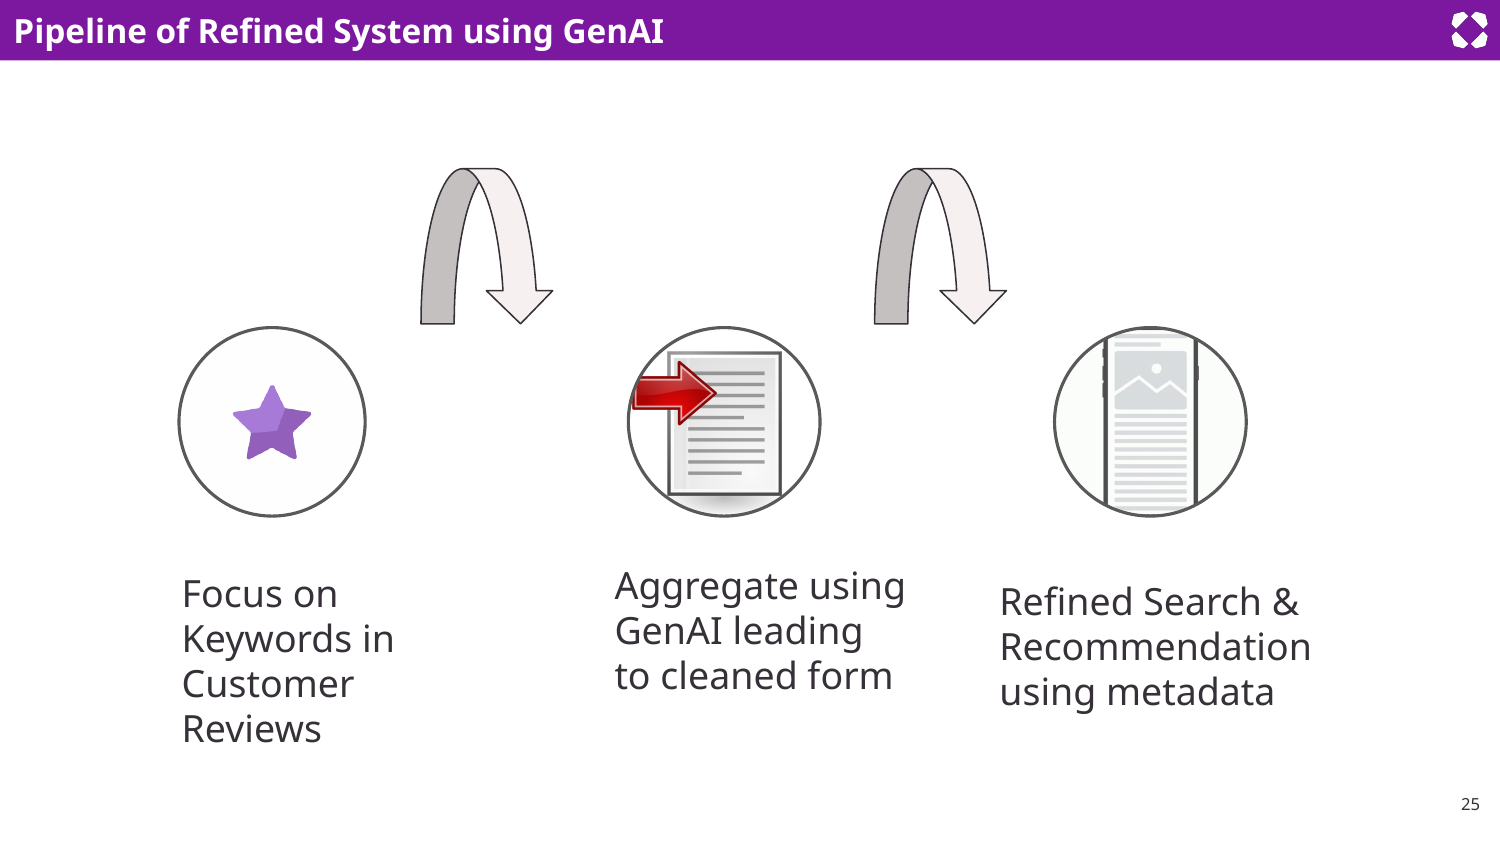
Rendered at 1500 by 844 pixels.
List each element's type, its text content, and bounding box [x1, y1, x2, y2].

picture [1449, 9, 1491, 51]
text_box Aggregate using GenAI leading to cleaned form [599, 546, 923, 806]
text_box [421, 168, 553, 324]
title Pipeline of Refined System using GenAI [13, 0, 1435, 61]
picture [628, 327, 821, 517]
picture [1054, 327, 1247, 517]
text_box Refined Search & Recommendation using metadata [984, 563, 1363, 740]
text_box [874, 168, 1007, 324]
picture [178, 327, 366, 517]
text_box Focus on Keywords in Customer Reviews [166, 554, 520, 732]
